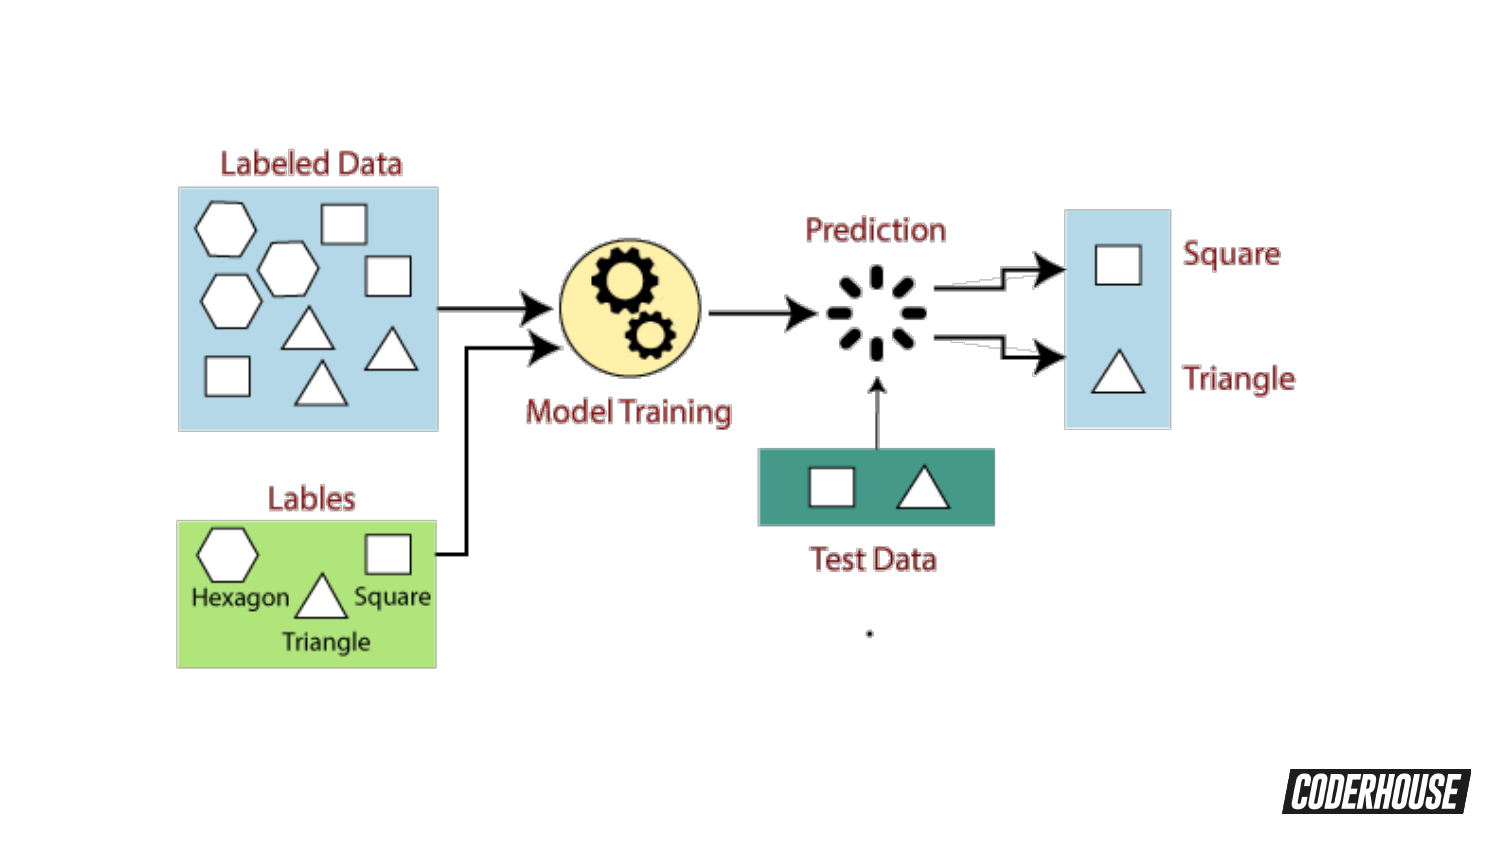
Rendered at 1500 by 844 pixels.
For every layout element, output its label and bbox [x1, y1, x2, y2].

picture [164, 143, 1301, 712]
picture [1281, 769, 1471, 814]
